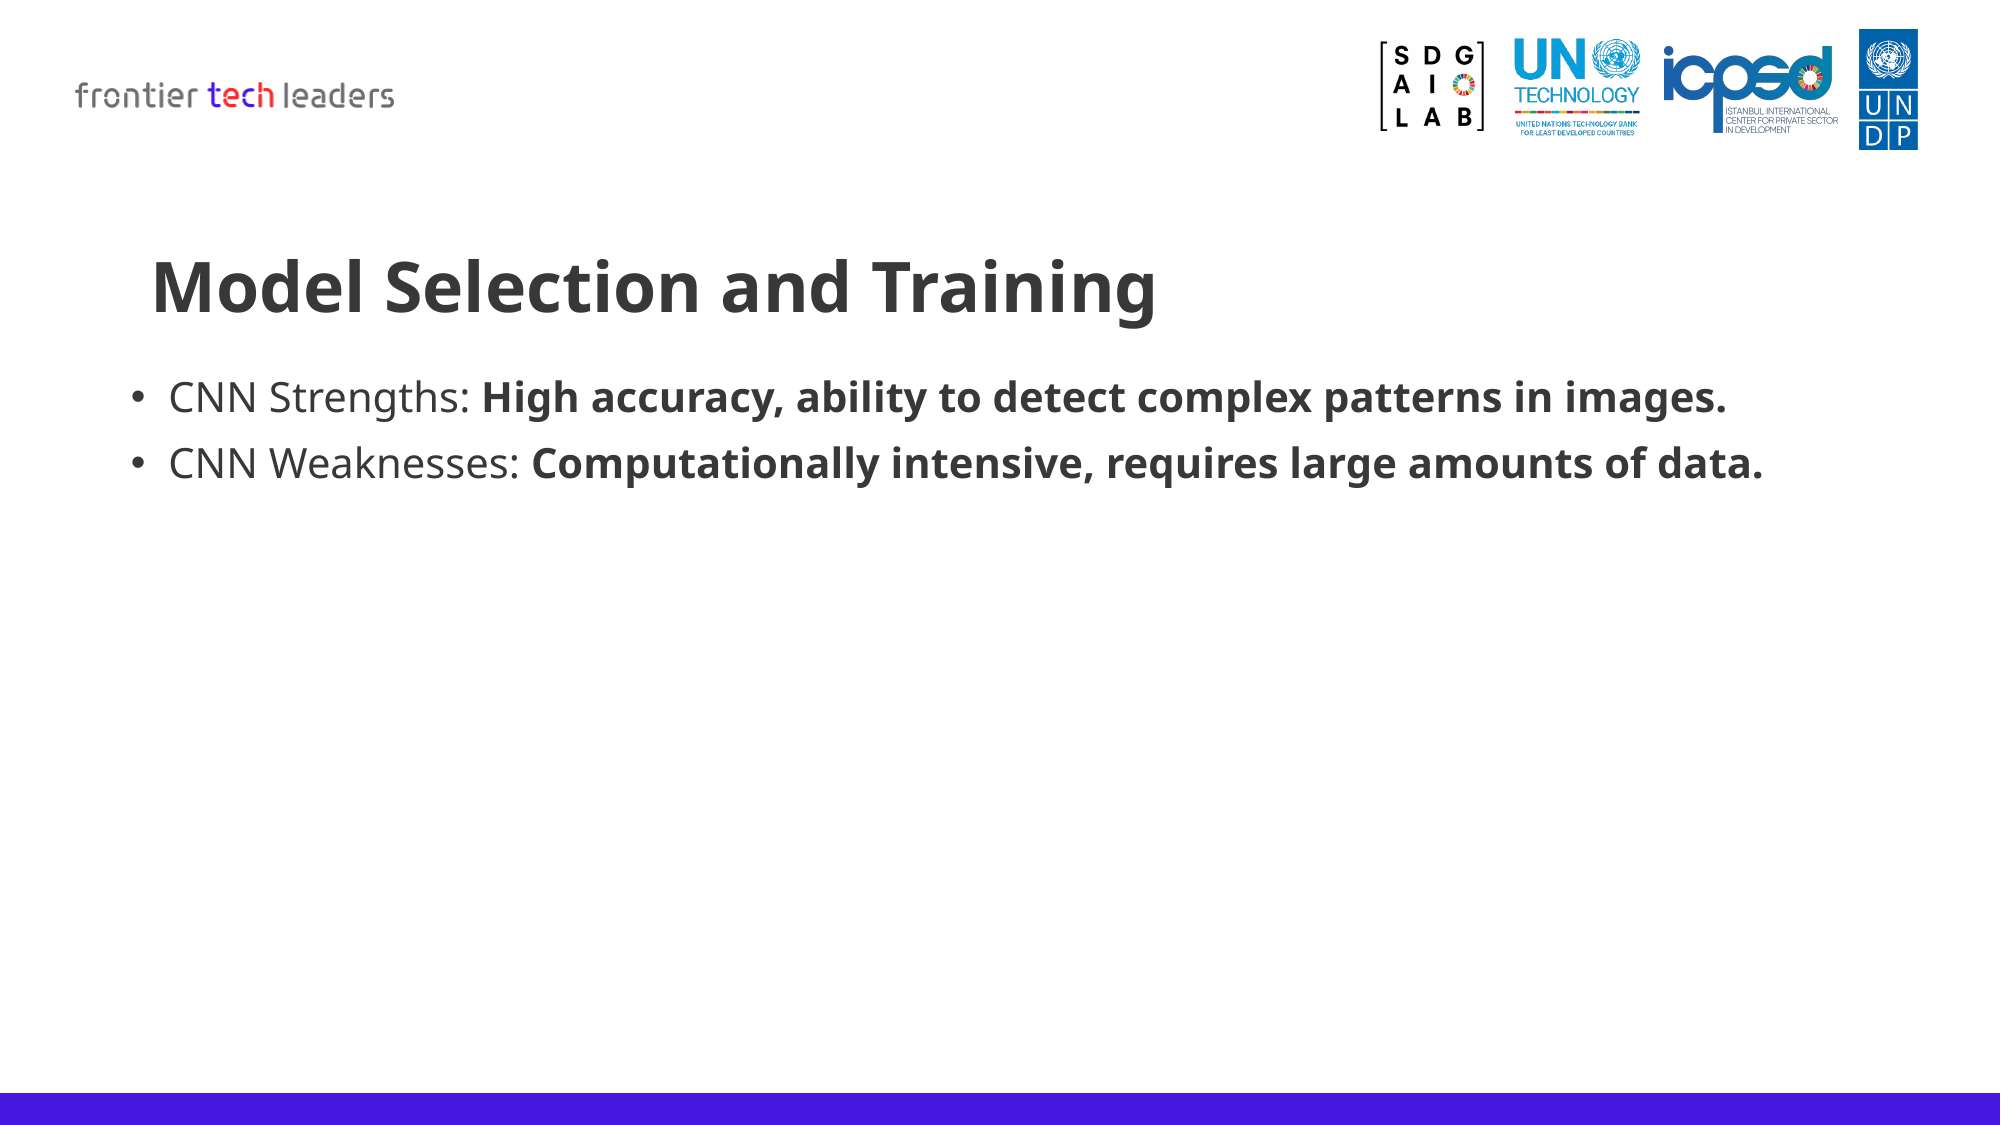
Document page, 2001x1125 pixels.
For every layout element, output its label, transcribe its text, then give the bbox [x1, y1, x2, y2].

picture [75, 82, 394, 108]
text_box Model Selection and Training [142, 242, 2000, 338]
text_box [0, 1093, 2000, 1125]
text_box CNN Strengths: High accuracy, ability to detect complex patterns in images. CNN Weaknesses: Computationally intensive, requires large amounts of data. [123, 369, 1919, 1067]
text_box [1377, 29, 1918, 150]
